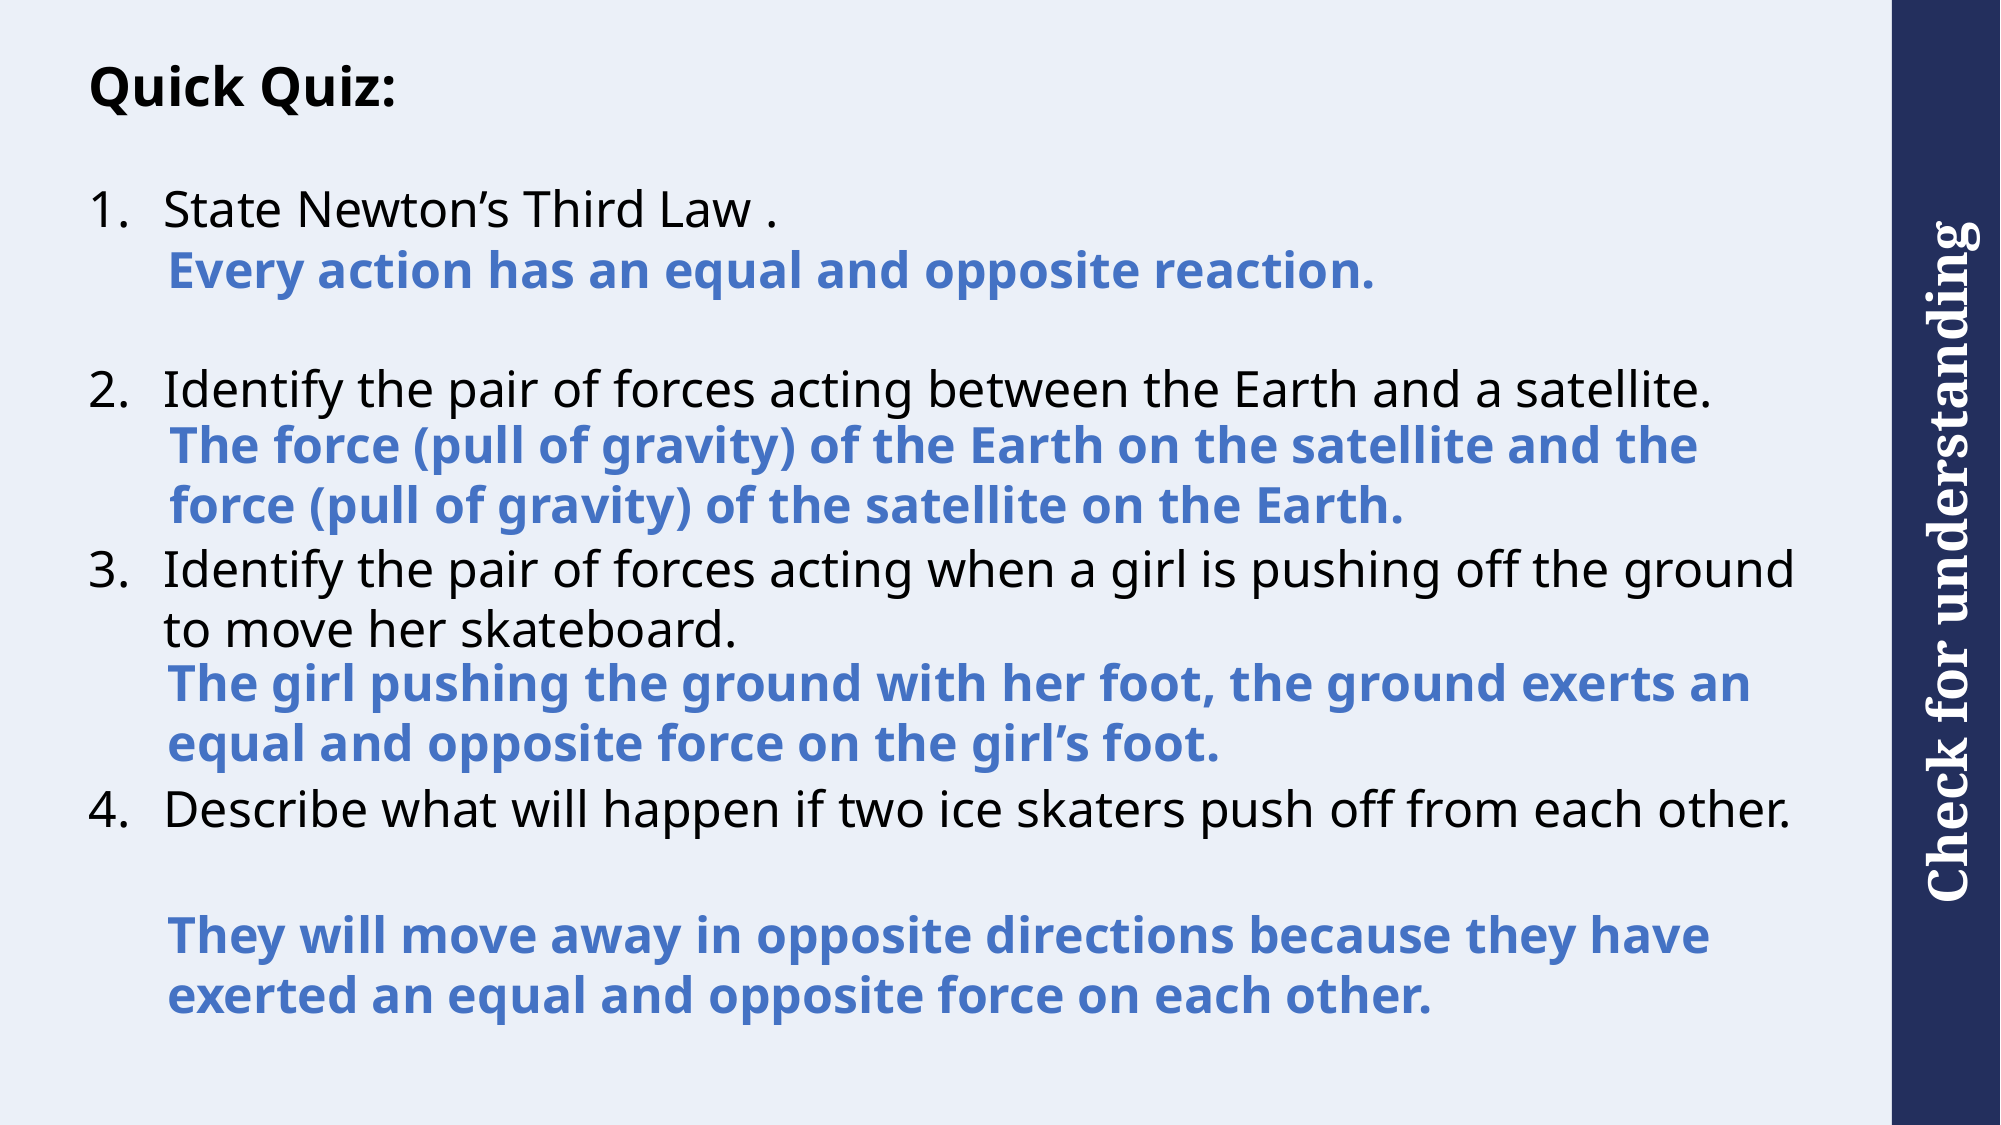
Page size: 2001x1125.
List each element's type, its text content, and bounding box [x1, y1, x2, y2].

text_box They will move away in opposite directions because they have exerted an equal and opposite force on each other. [167, 903, 1793, 1113]
text_box The girl pushing the ground with her foot, the ground exerts an equal and opposite force on the girl’s foot. [167, 651, 1831, 780]
text_box Every action has an equal and opposite reaction. [167, 238, 1672, 357]
text_box The force (pull of gravity) of the Earth on the satellite and the force (pull of gravity) of the satellite on the Earth. [169, 413, 1793, 504]
title Quick Quiz: [88, 0, 1831, 119]
text_box State Newton’s Third Law . Identify the pair of forces acting between the Earth and a satellite. Identify the pair of forces acting when a girl is pushing off the ground to move her skateboard. Describe what will happen if two ice skaters push off from each other. [88, 177, 1831, 898]
